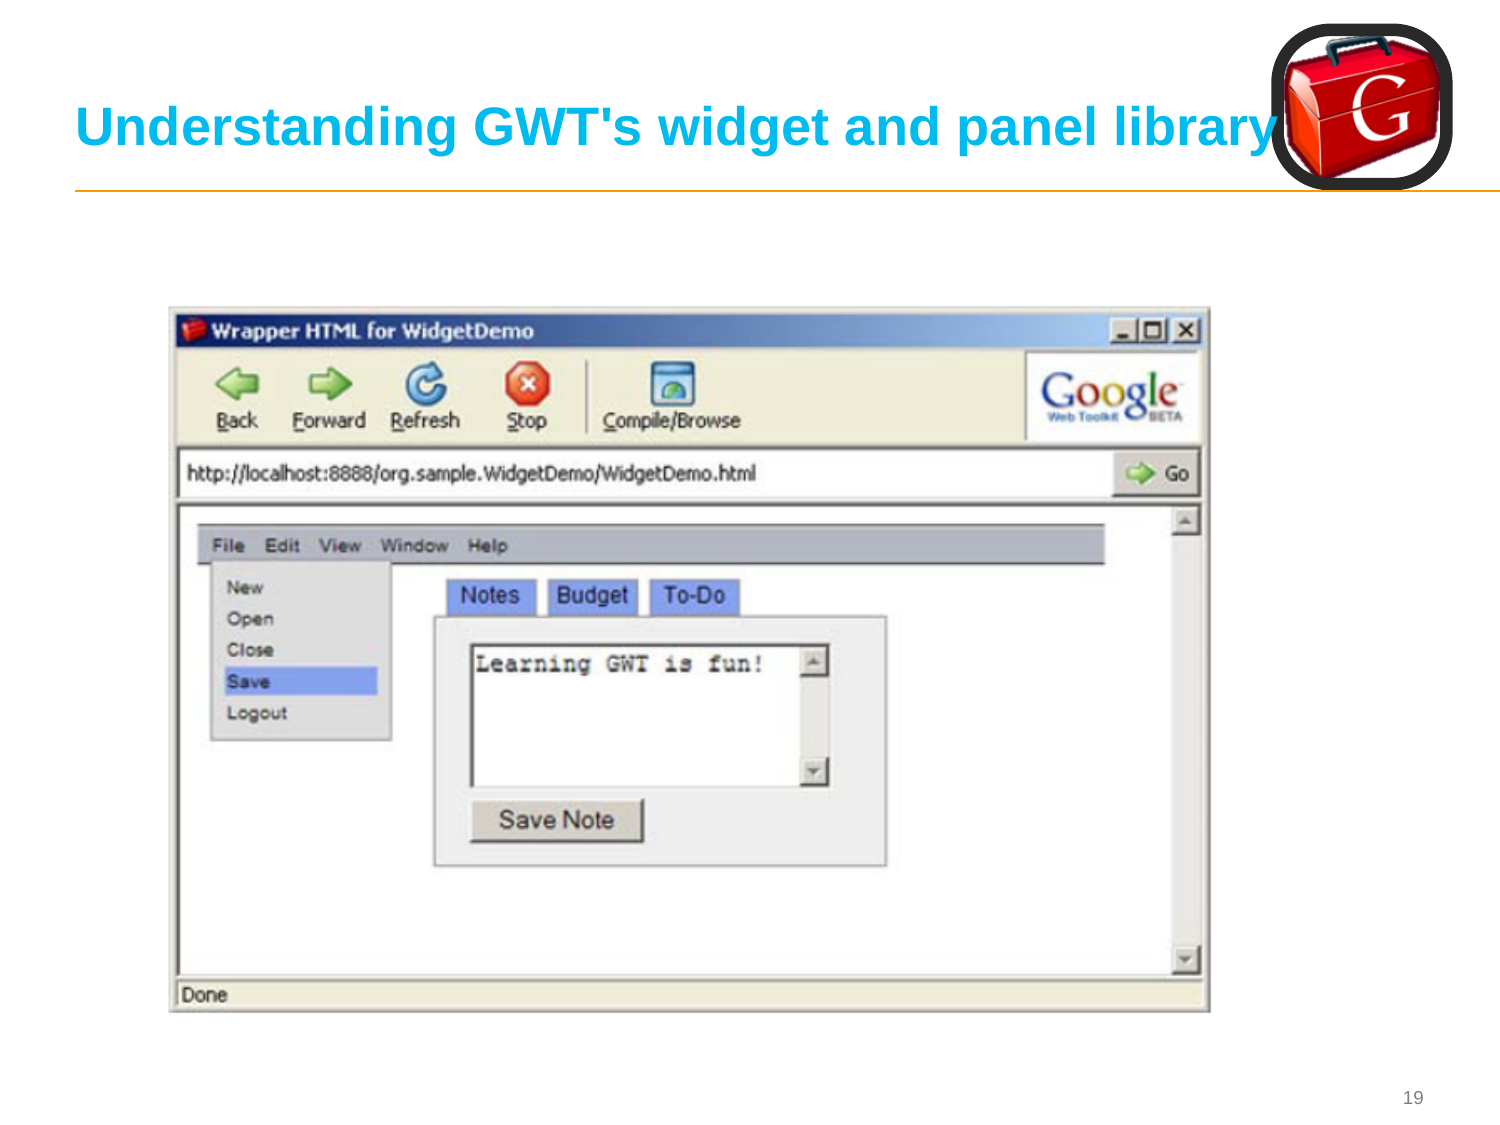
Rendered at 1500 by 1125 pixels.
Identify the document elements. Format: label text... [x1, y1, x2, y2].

picture [1293, 47, 1440, 177]
title Understanding GWT's widget and panel library [75, 27, 1422, 157]
picture [141, 287, 1272, 1029]
